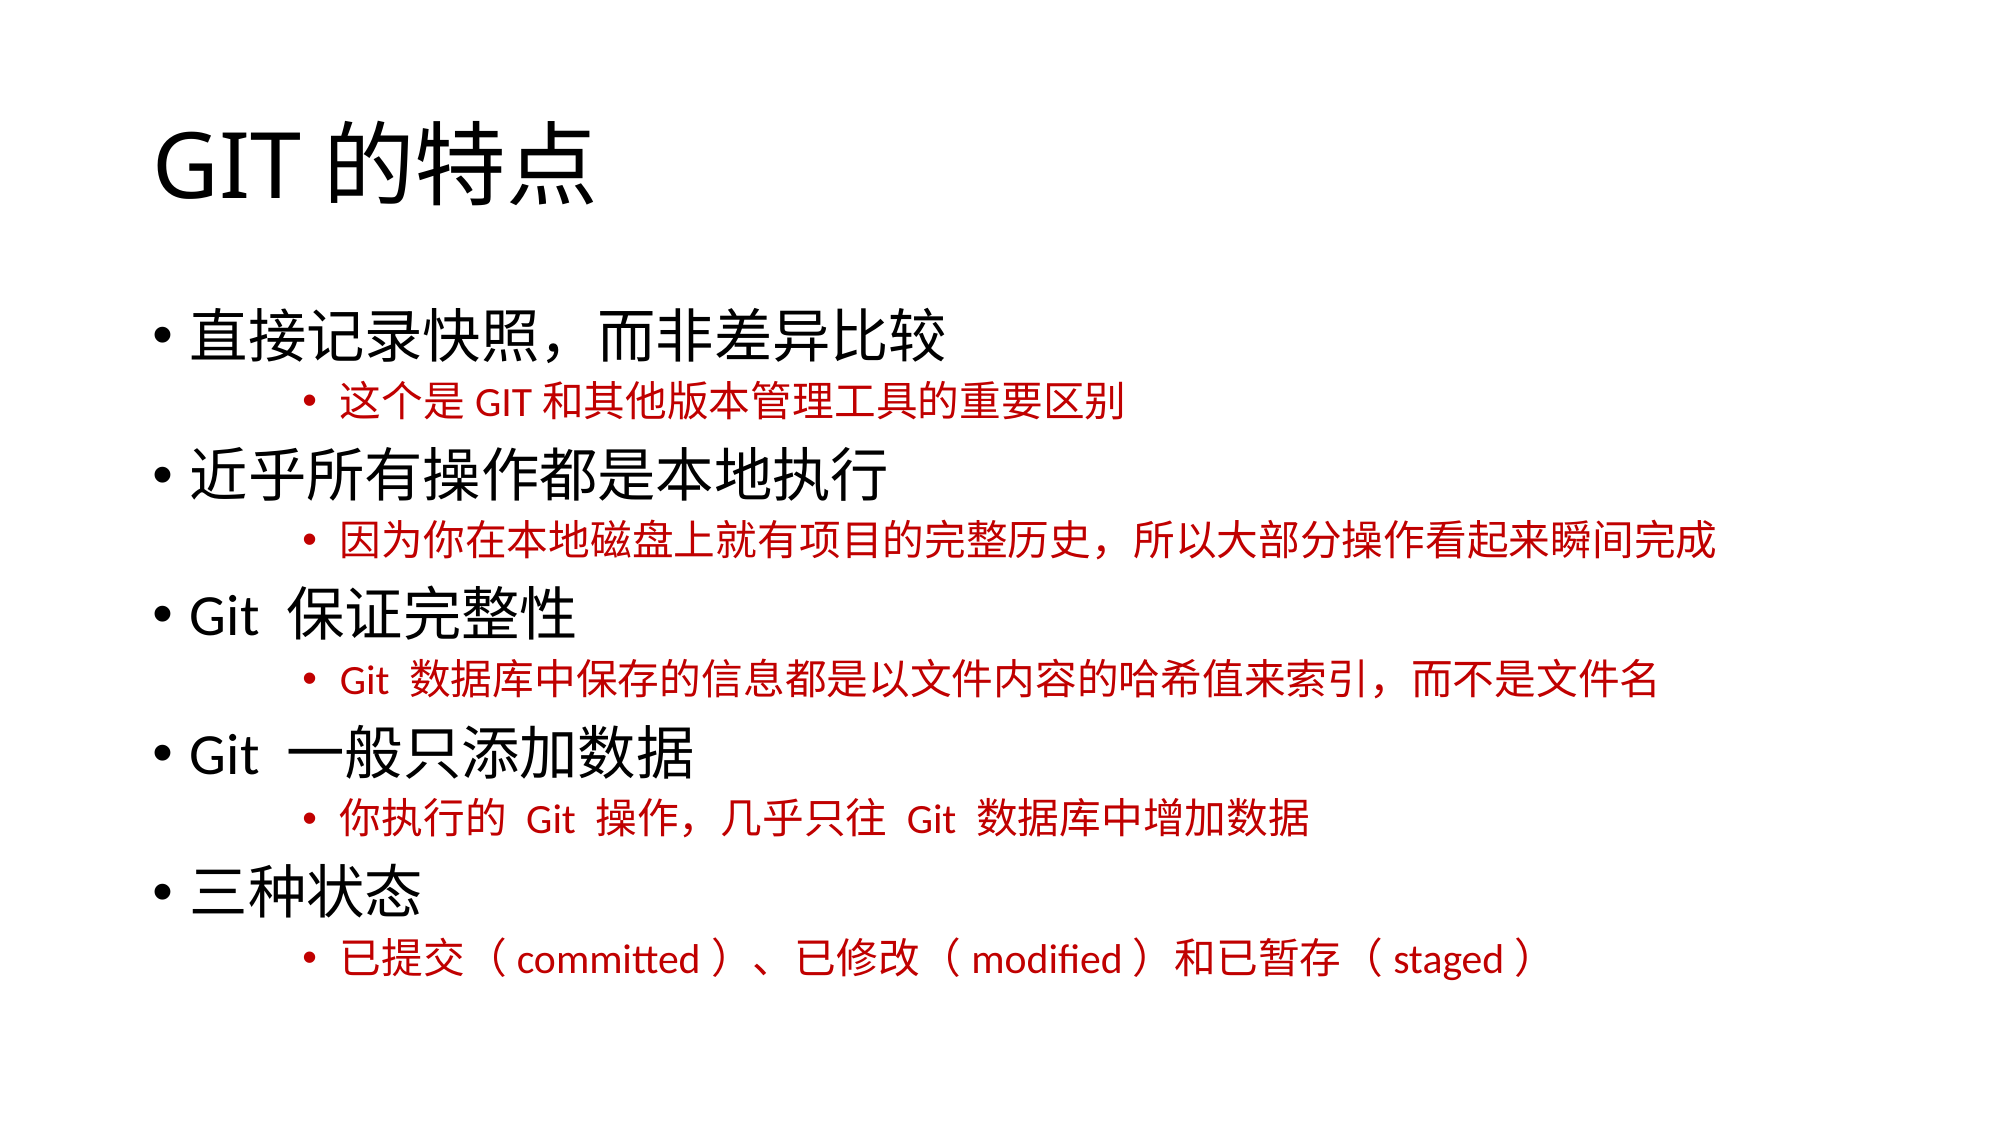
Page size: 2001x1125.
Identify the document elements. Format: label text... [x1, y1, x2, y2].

title GIT的特点 [137, 59, 1863, 278]
list 直接记录快照，而非差异比较 这个是GIT和其他版本管理工具的重要区别 近乎所有操作都是本地执行 因为你在本地磁盘上就有项目的完整历史，所以大部分操作看起来瞬间完成 Git 保证完整性 Git 数据库中保存的信息都是以文件内容的哈希值来索引，而不是文件名 Git 一般只添加数据 你执行的 Git 操作，几乎只往 Git 数据库中增加数据 三种状态 已提交（committed）、已修改（modified）和已暂存（staged） [137, 299, 1863, 1014]
